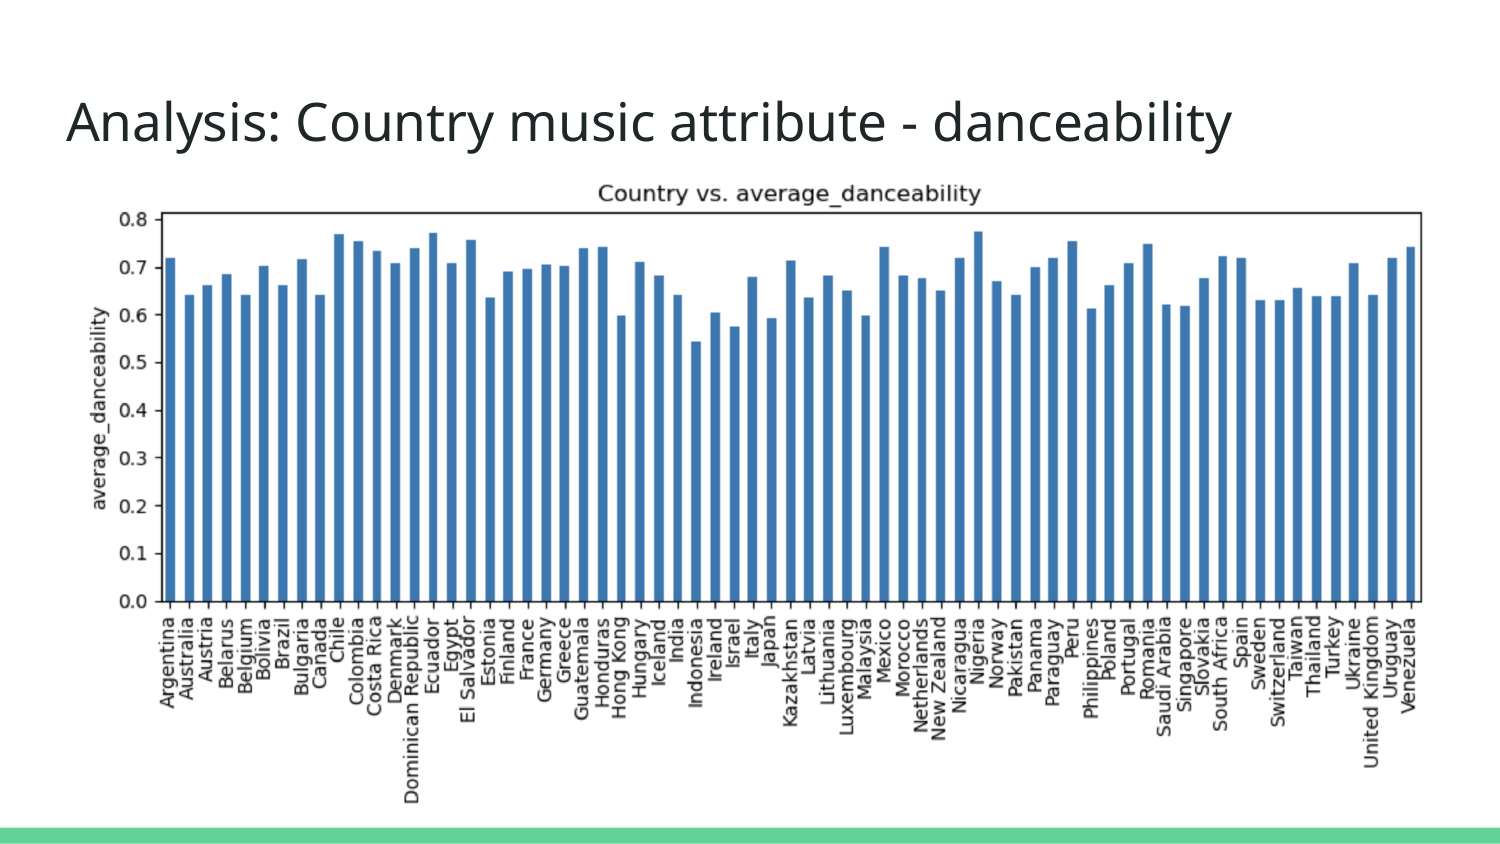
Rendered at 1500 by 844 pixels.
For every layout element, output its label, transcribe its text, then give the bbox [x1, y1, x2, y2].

picture [69, 179, 1431, 807]
title Analysis: Country music attribute - danceability [51, 72, 1449, 167]
